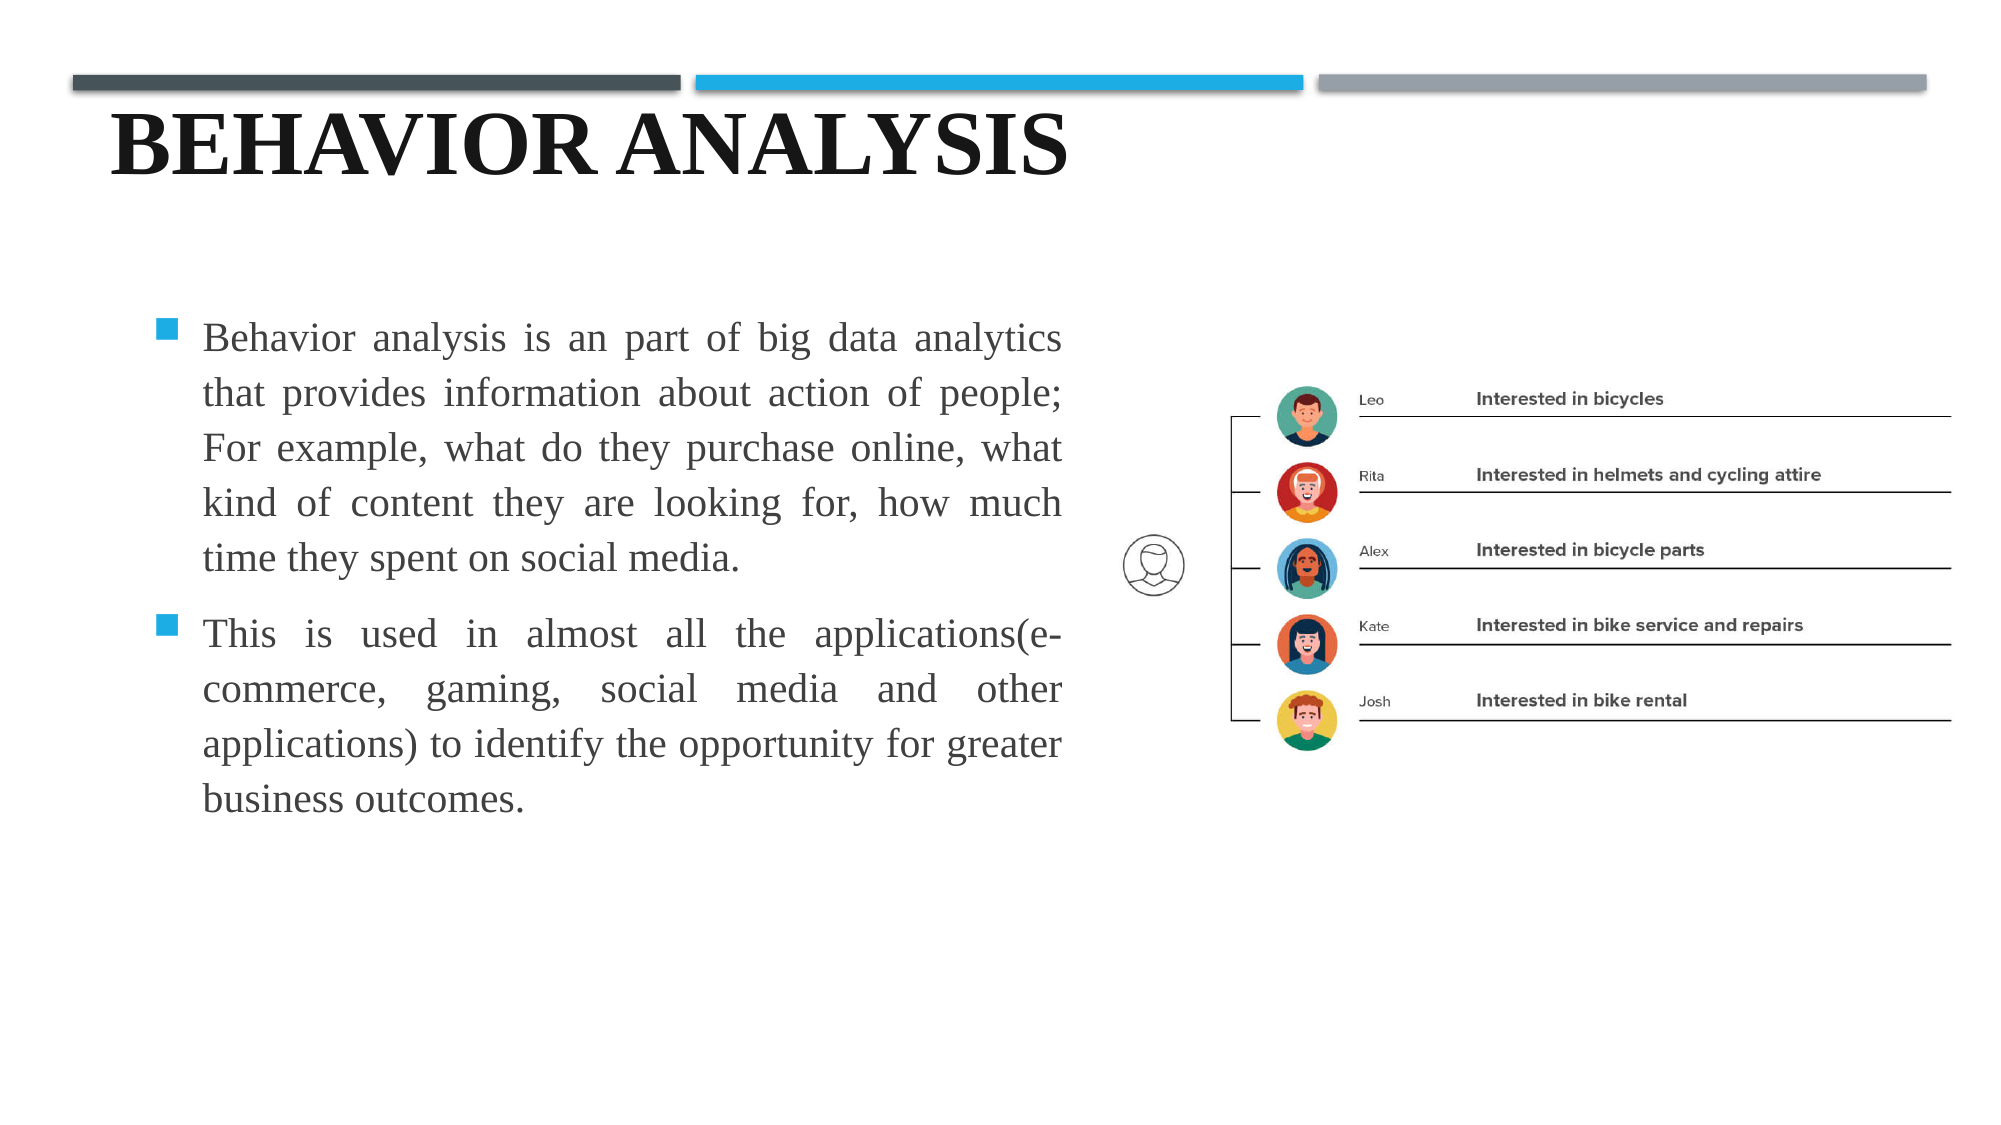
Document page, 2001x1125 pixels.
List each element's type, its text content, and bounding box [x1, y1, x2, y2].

list Behavior analysis is an part of big data analytics that provides information about action of people; For example, what do they purchase online, what kind of content they are looking for, how much time they spent on social media. This is used in almost all the applications(e-commerce, gaming, social media and other applications) to identify the opportunity for greater business outcomes. [137, 205, 1079, 920]
title Behavior analysis [95, 115, 1905, 311]
picture [1096, 350, 2000, 775]
